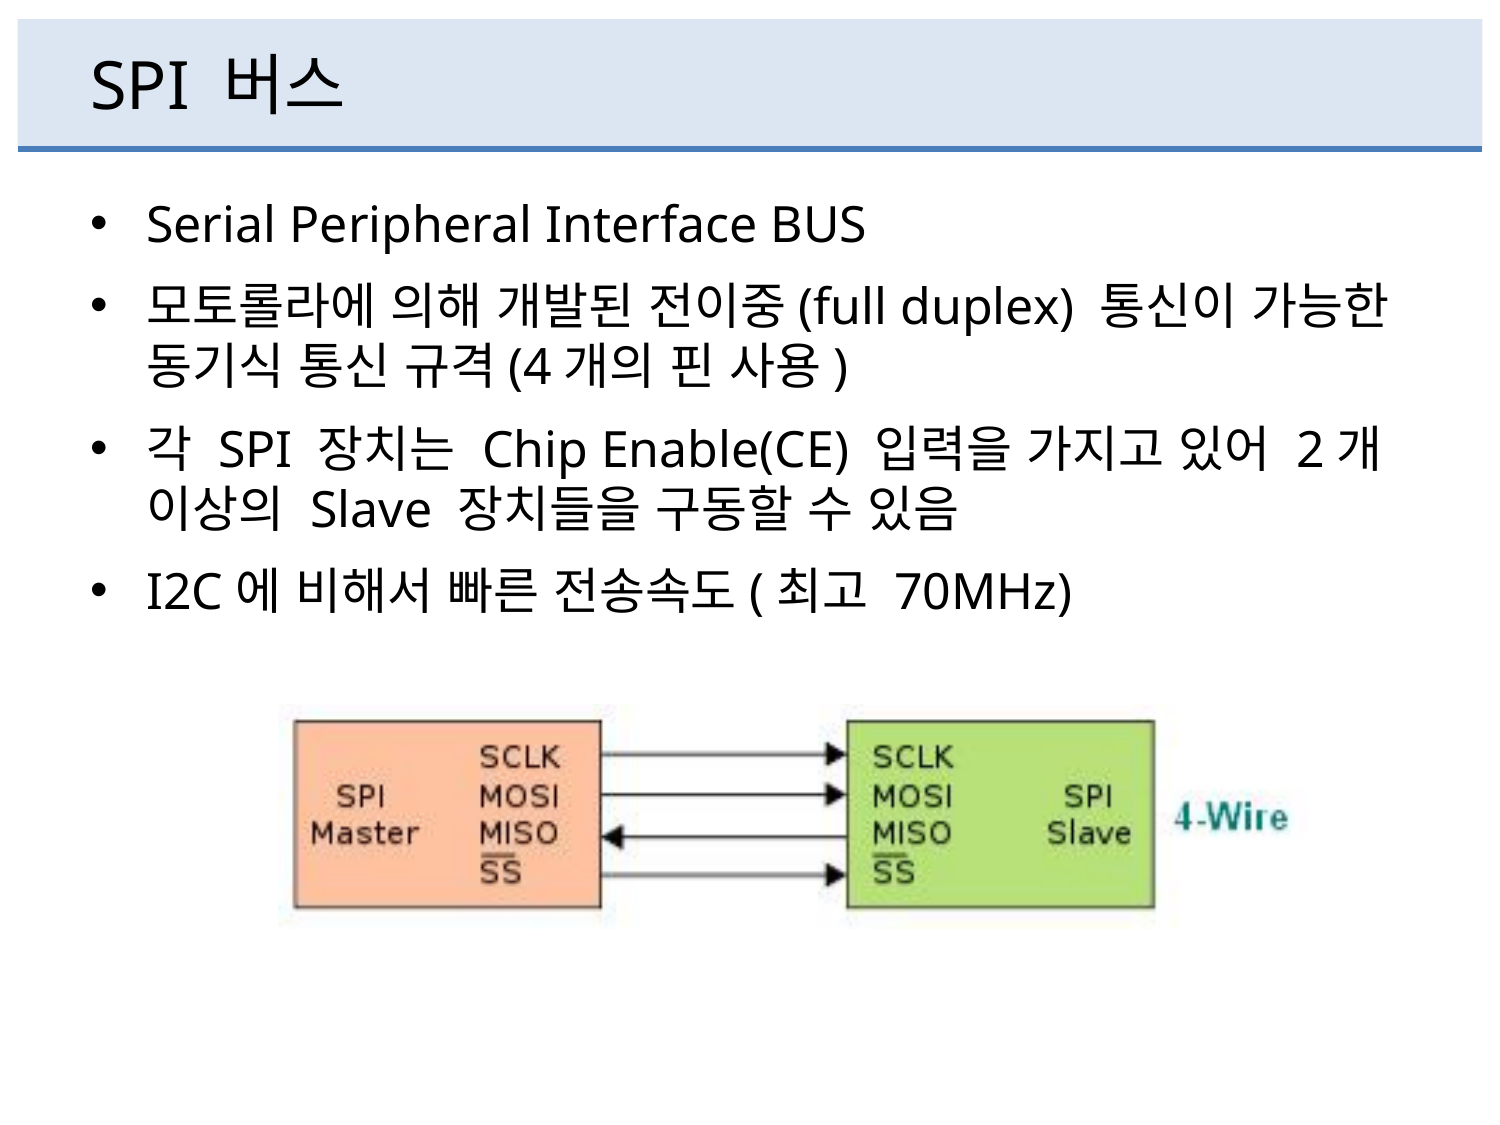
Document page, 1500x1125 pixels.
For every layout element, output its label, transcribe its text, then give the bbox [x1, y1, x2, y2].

list Serial Peripheral Interface BUS 모토롤라에 의해 개발된 전이중(full duplex) 통신이 가능한 동기식 통신 규격(4개의 핀 사용) 각 SPI 장치는 Chip Enable(CE) 입력을 가지고 있어 2개 이상의 Slave 장치들을 구동할 수 있음 I2C에 비해서 빠른 전송속도(최고 70MHz) [75, 184, 1425, 1012]
title SPI 버스 [75, 19, 857, 147]
picture [260, 703, 1308, 929]
